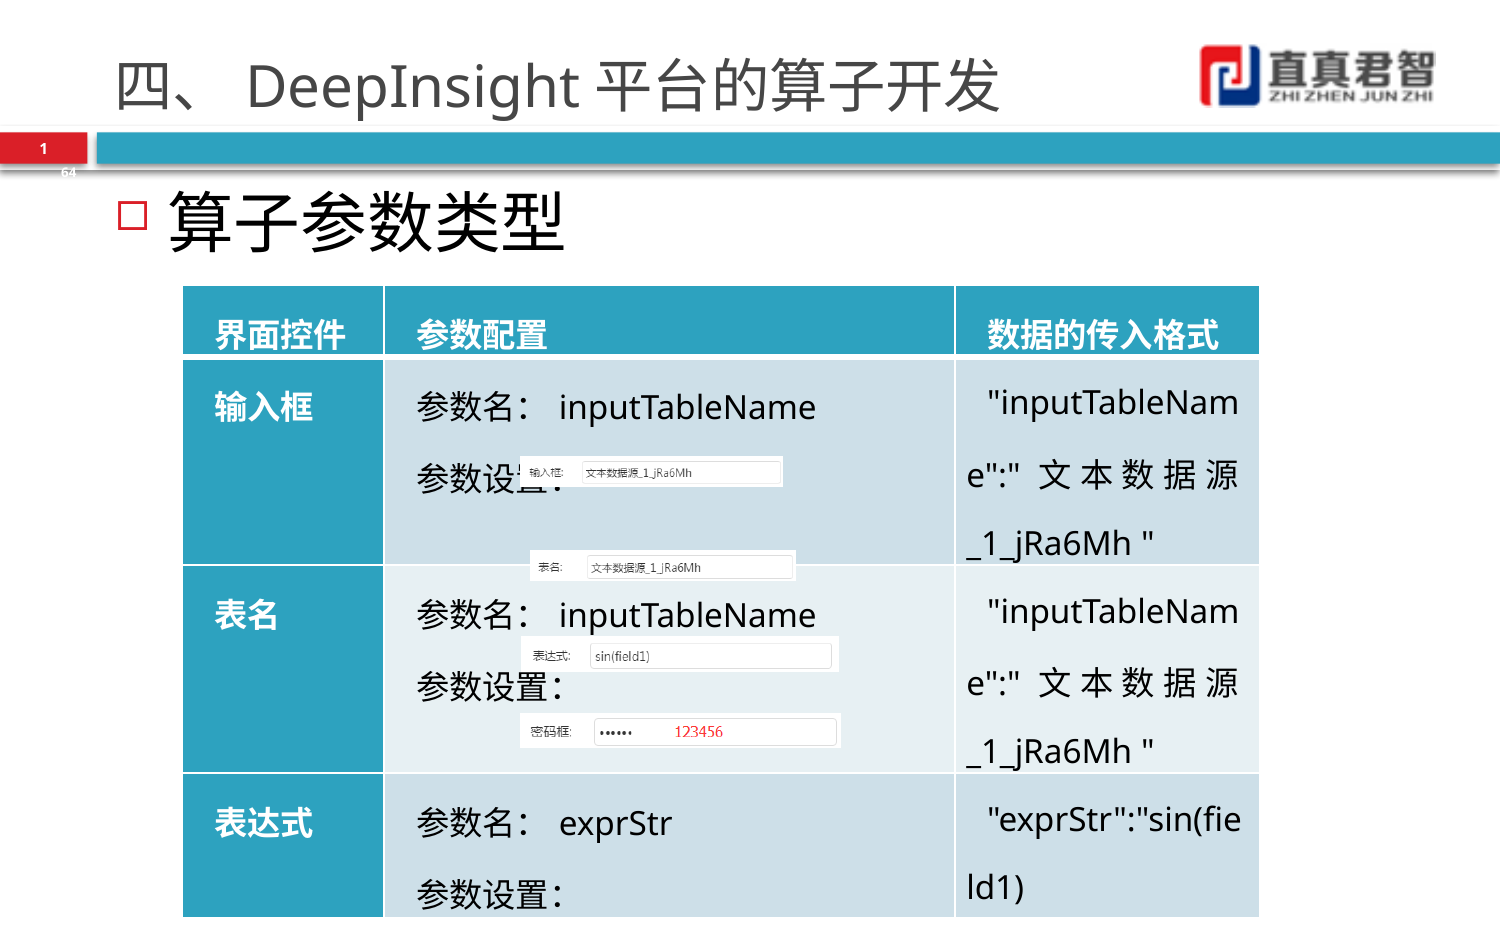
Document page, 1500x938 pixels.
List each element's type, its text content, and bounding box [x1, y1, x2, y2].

picture [521, 636, 840, 672]
picture [519, 713, 841, 749]
picture [519, 456, 783, 487]
table_cell "inputTableName":"文本数据源_1_jRa6Mh " [956, 360, 1259, 564]
title 四、DeepInsight平台的算子开发 [99, 21, 1438, 127]
table_cell 表名 [183, 566, 383, 772]
table_header 参数配置 [385, 286, 954, 354]
list 算子参数类型 [99, 173, 1438, 915]
table_cell "inputTableName":"文本数据源_1_jRa6Mh " [956, 566, 1259, 772]
table_header 界面控件 [183, 286, 383, 354]
table_cell 参数名：exprStr 参数设置： [385, 774, 954, 917]
table_cell 表达式 [183, 774, 383, 917]
text_box 64 [24, 156, 113, 190]
picture [529, 550, 797, 581]
slide_number 1 [0, 131, 88, 165]
table_cell 输入框 [183, 360, 383, 564]
table_header 数据的传入格式 [956, 286, 1259, 354]
table_cell 参数名：inputTableName 参数设置： [385, 566, 954, 772]
table_cell 参数名：inputTableName 参数设置： [385, 360, 954, 564]
table_cell "exprStr":"sin(field1) [956, 774, 1259, 917]
